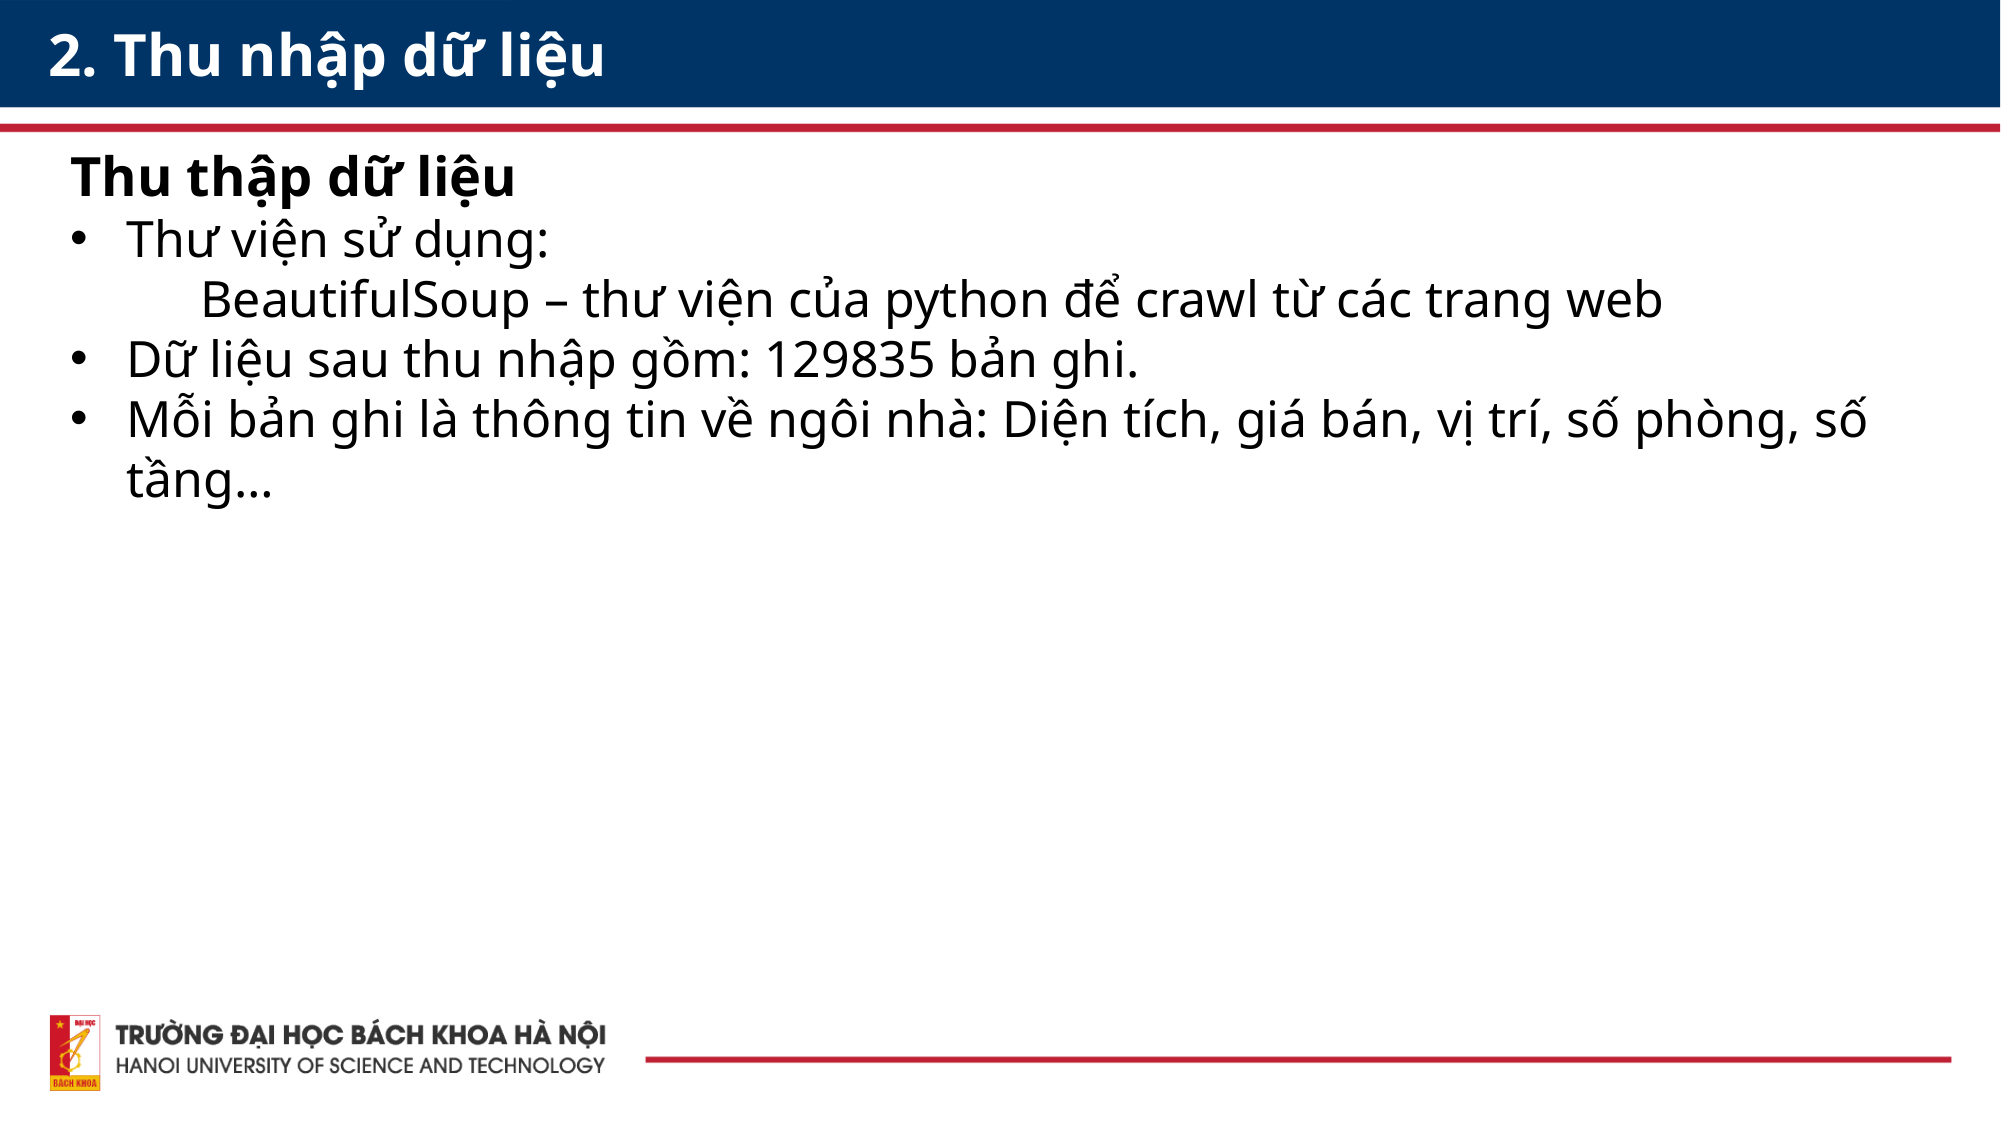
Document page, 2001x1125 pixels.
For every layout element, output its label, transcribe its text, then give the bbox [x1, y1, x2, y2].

text_box Thu thập dữ liệu Thư viện sử dụng: BeautifulSoup – thư viện của python để crawl từ các trang web Dữ liệu sau thu nhập gồm: 129835 bản ghi. Mỗi bản ghi là thông tin về ngôi nhà: Diện tích, giá bán, vị trí, số phòng, số tầng… [55, 134, 1945, 996]
text_box 2. Thu nhập dữ liệu [33, 11, 1477, 96]
picture [0, 0, 2001, 1125]
